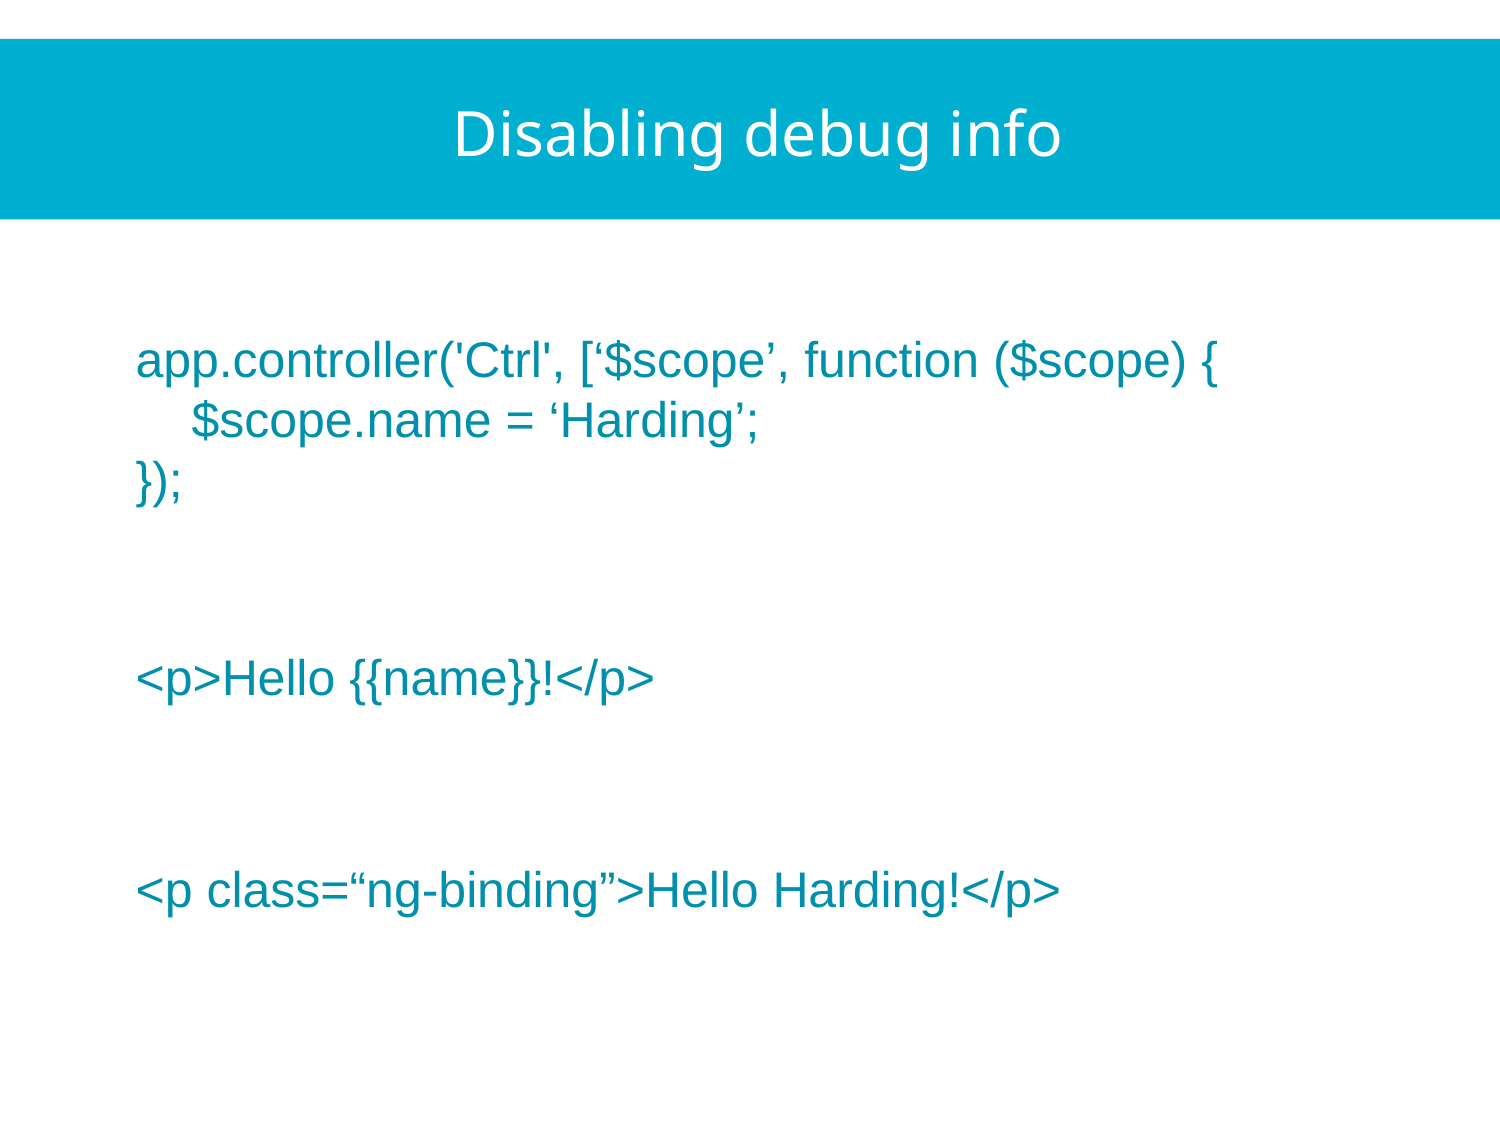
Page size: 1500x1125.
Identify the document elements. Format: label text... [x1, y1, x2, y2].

text_box [0, 38, 1500, 220]
text_box app.controller('Ctrl', [‘$scope’, function ($scope) { $scope.name = ‘Harding’; }); [120, 302, 1446, 516]
text_box <p class=“ng-binding”>Hello Harding!</p> [120, 812, 1360, 1046]
text_box <p>Hello {{name}}!</p> [120, 620, 1446, 714]
title Disabling debug info [78, 35, 1438, 185]
